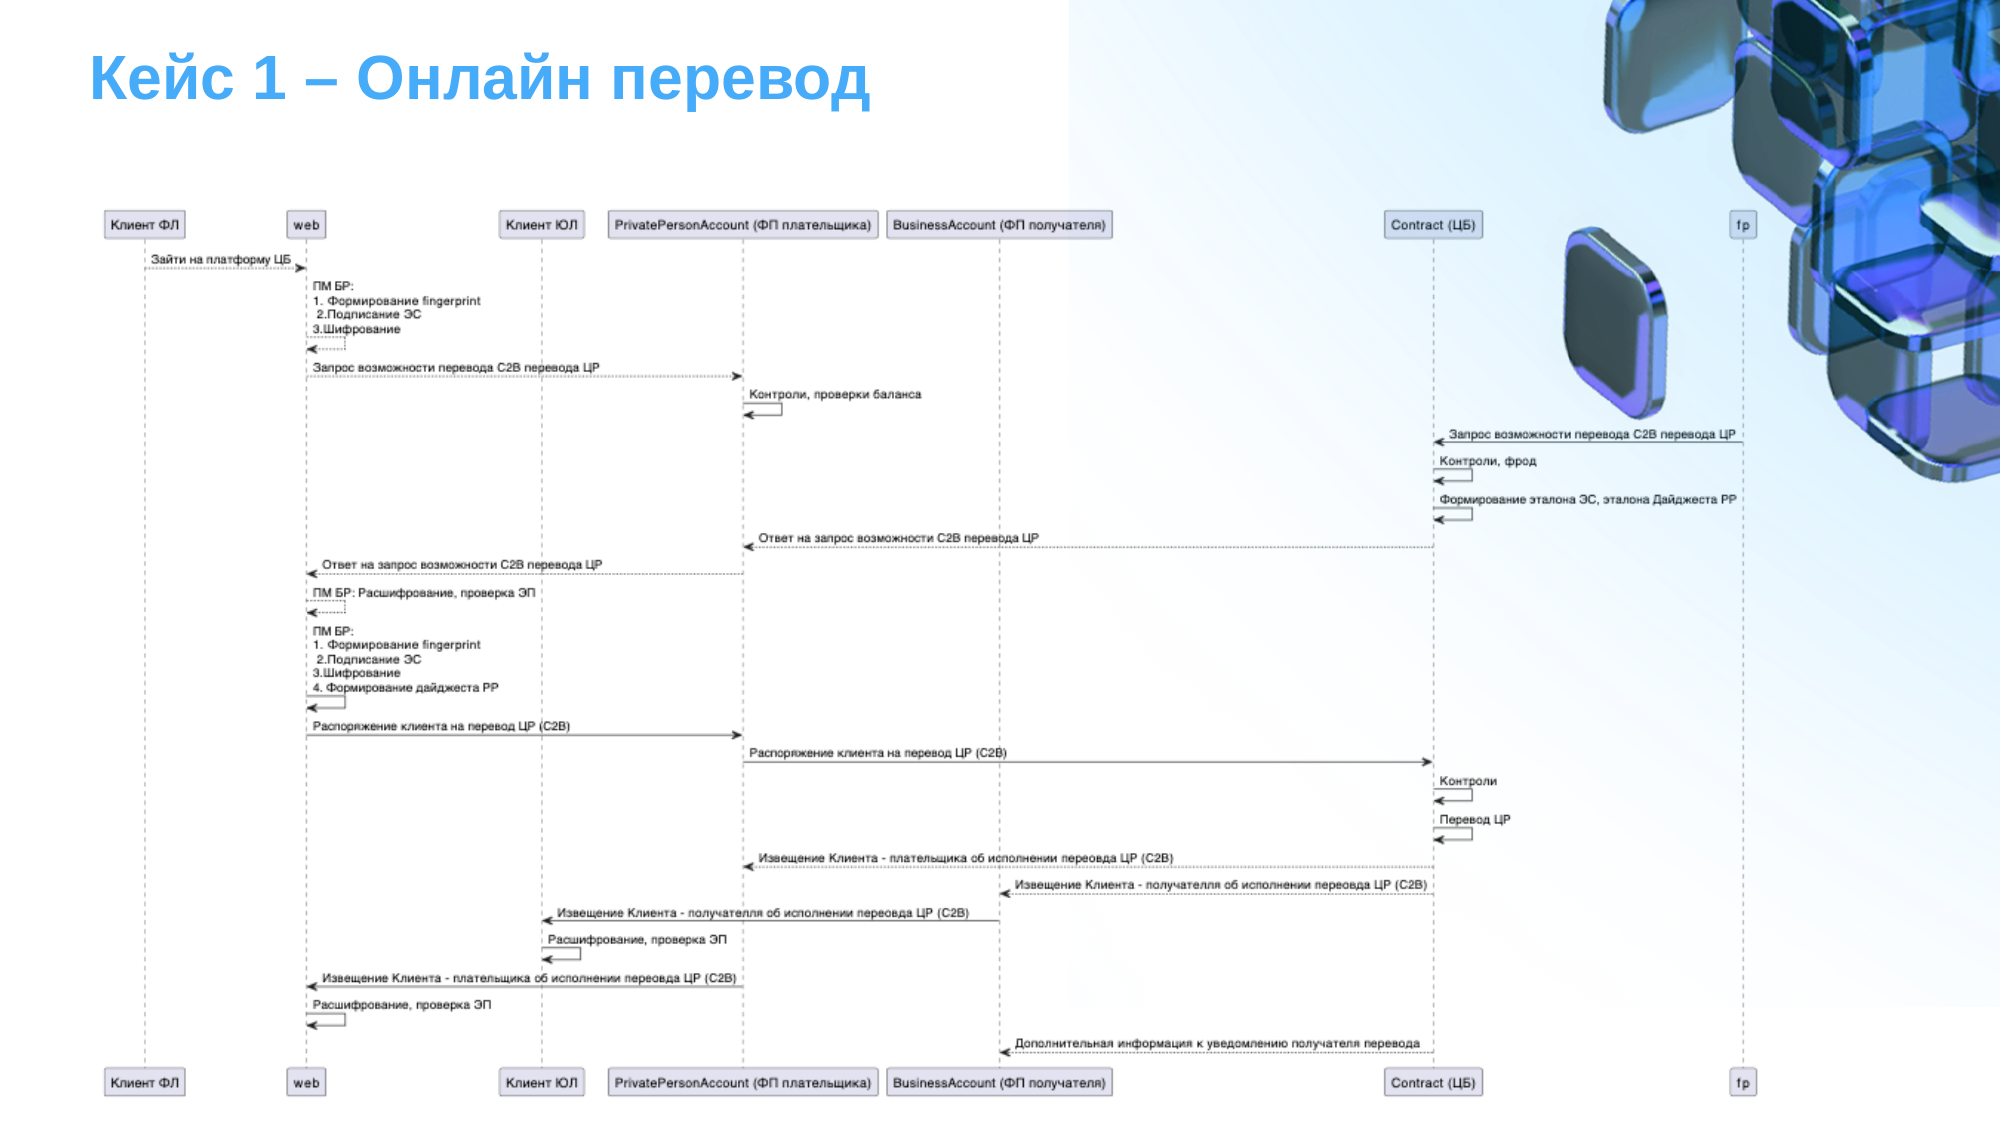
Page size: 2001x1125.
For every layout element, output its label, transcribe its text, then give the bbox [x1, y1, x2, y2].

text_box Кейс 1 – Онлайн перевод [69, 43, 1063, 106]
picture [100, 0, 2000, 1101]
